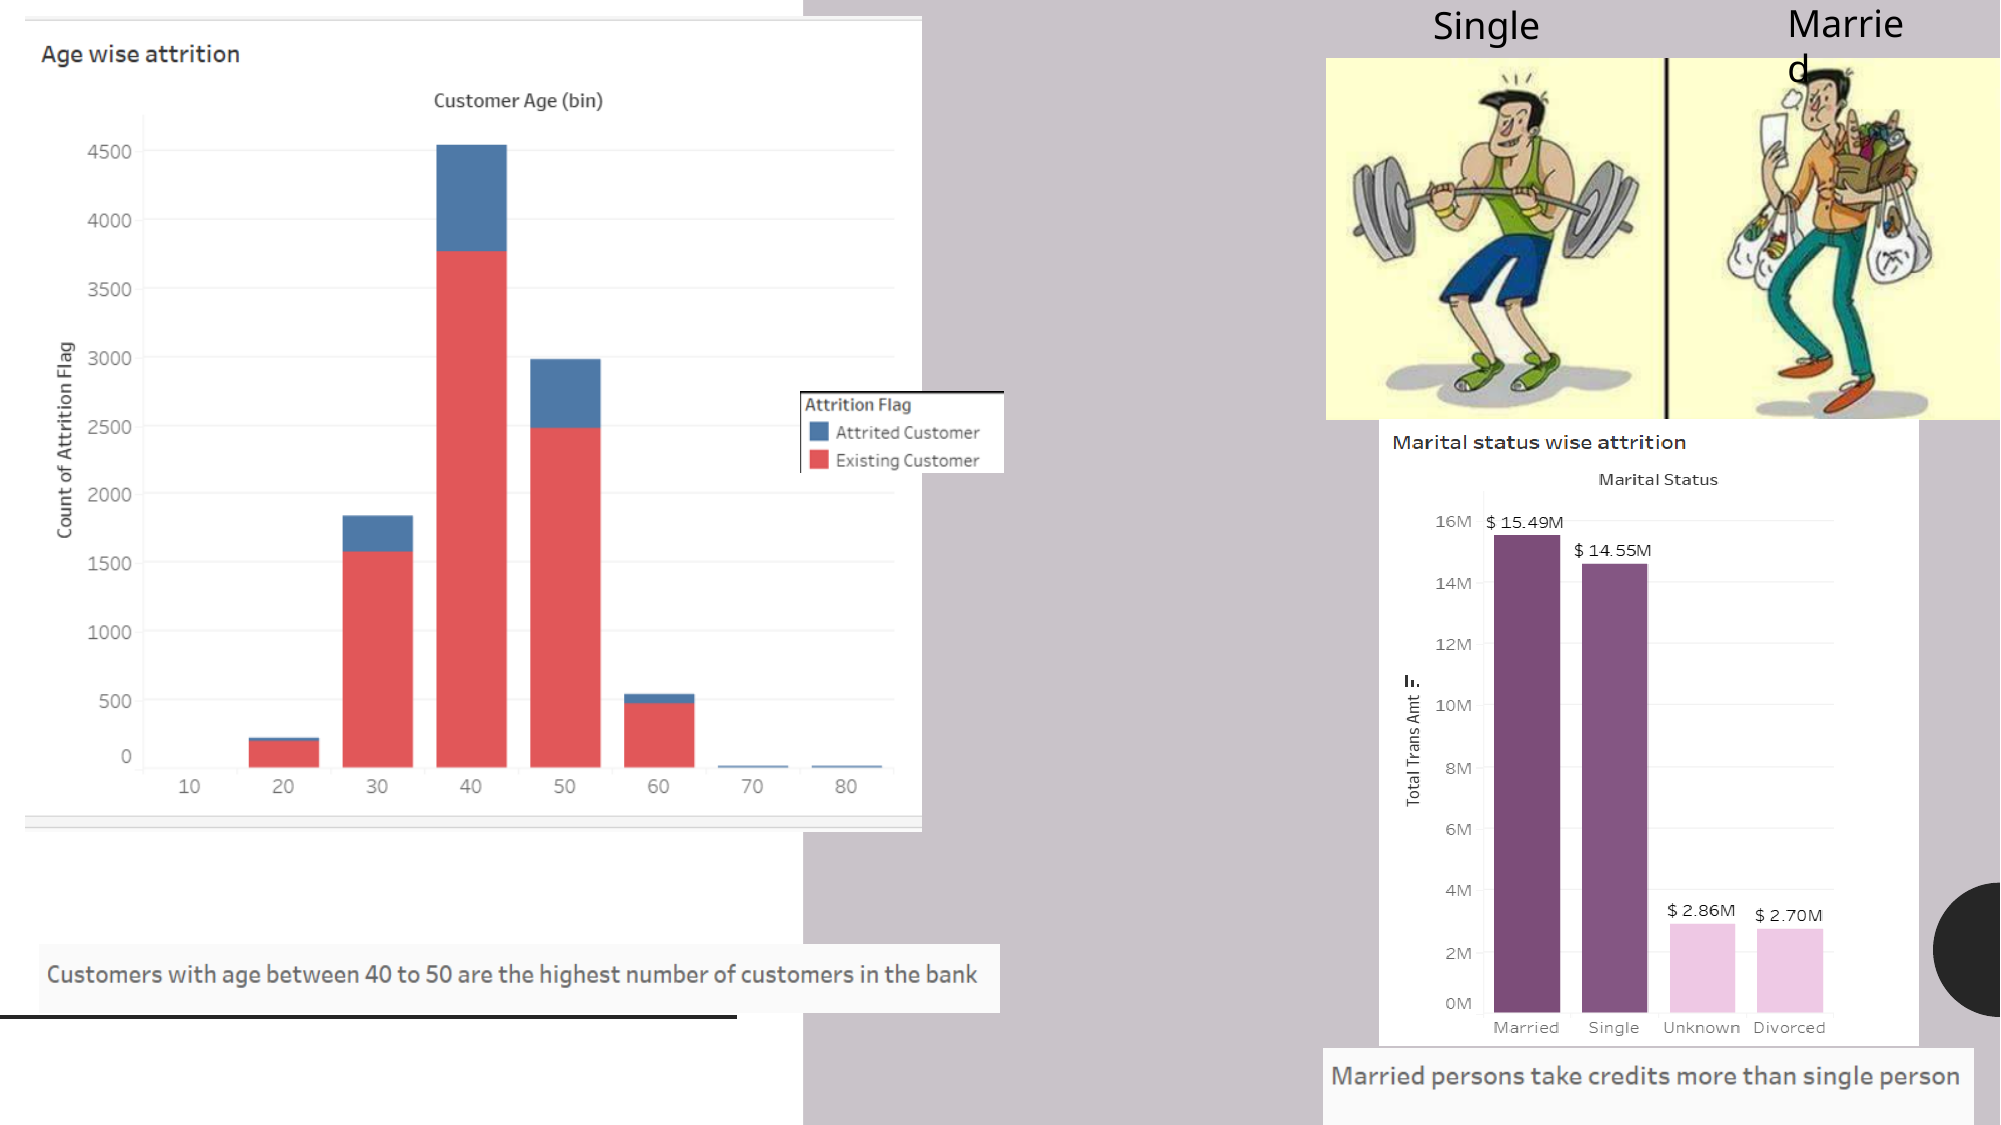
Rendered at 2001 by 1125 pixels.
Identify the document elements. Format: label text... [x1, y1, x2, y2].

picture [1323, 1048, 1974, 1125]
picture [38, 944, 1000, 1013]
text_box Single [1418, 0, 1565, 55]
text_box Married [1772, 0, 1932, 58]
picture [25, 16, 1004, 833]
picture [1326, 58, 2000, 1046]
